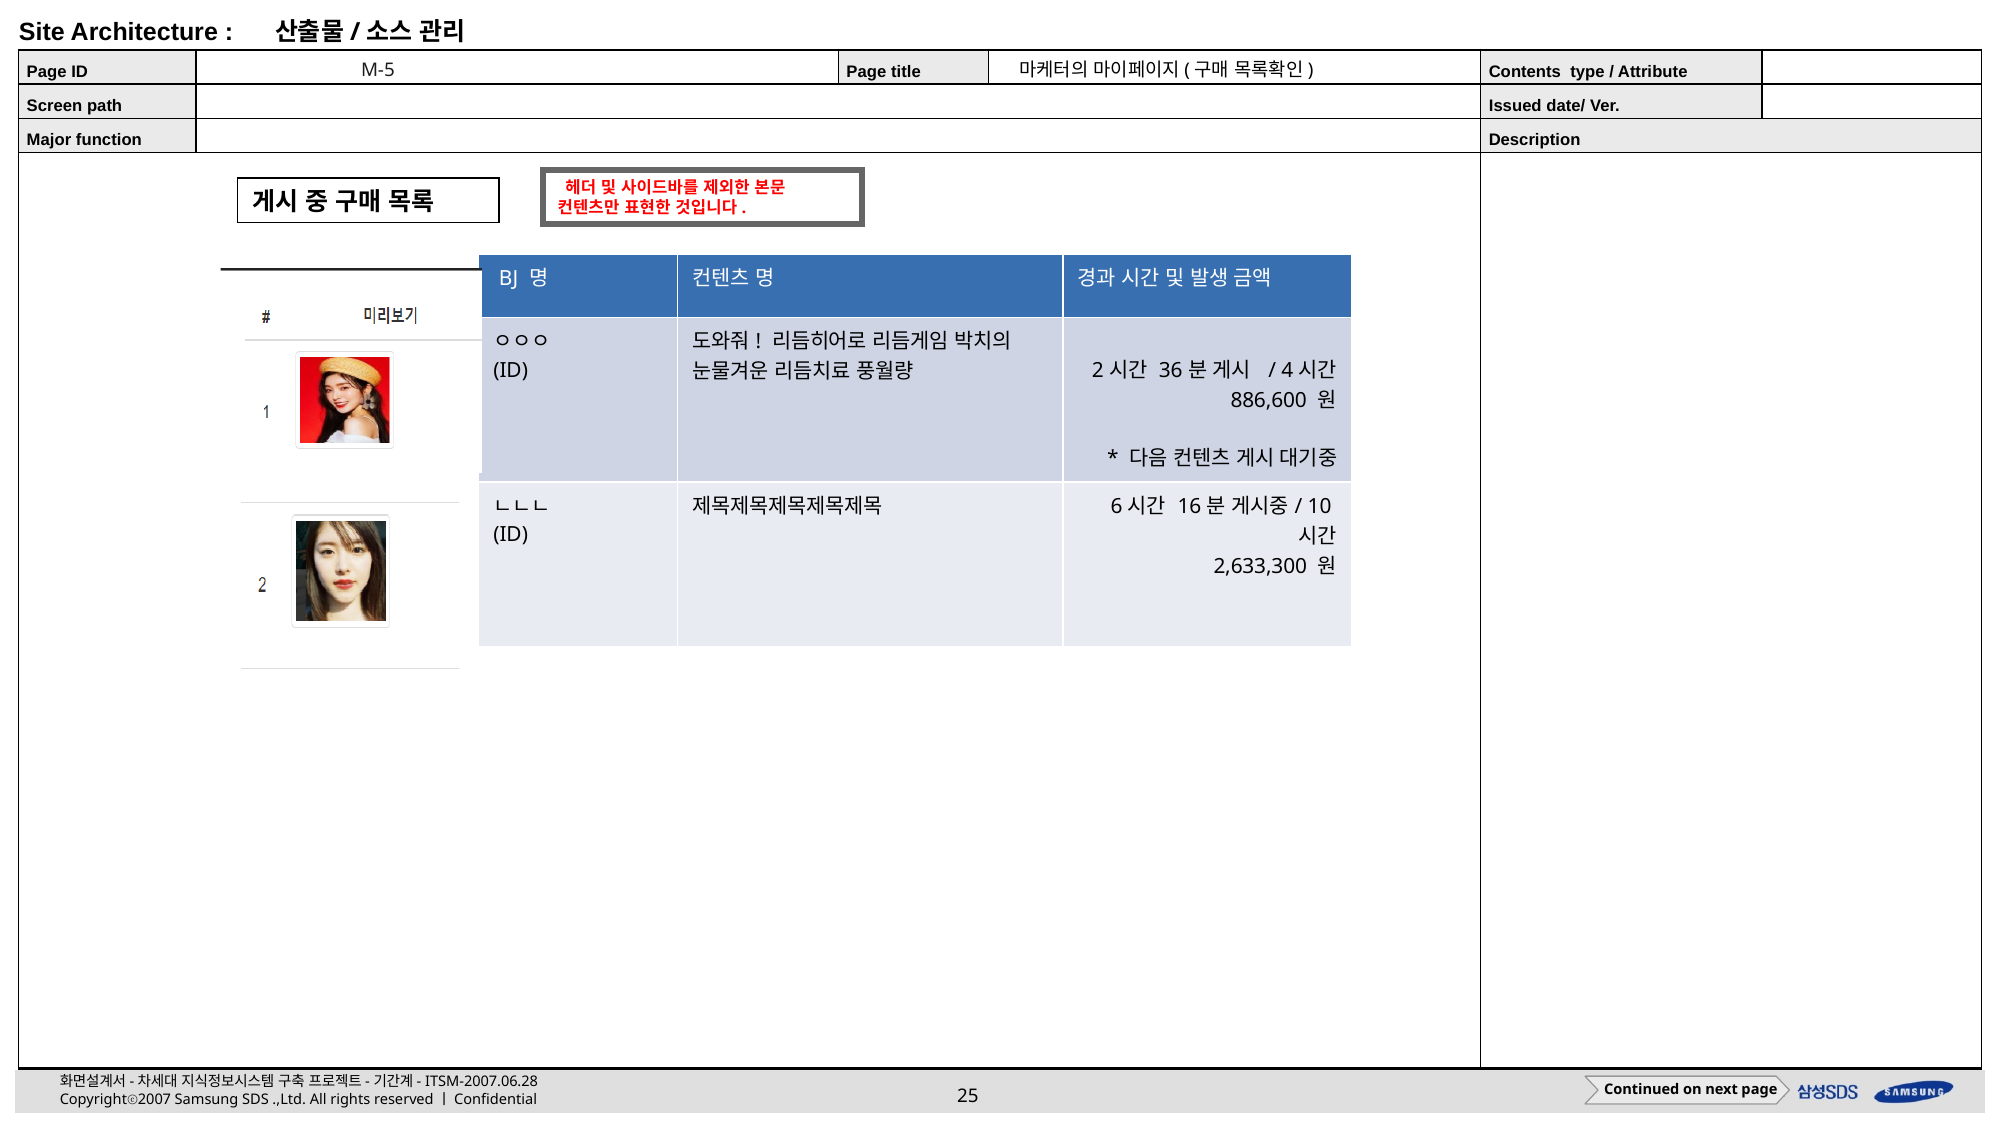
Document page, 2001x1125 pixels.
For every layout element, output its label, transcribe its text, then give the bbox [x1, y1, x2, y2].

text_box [1583, 1075, 1793, 1107]
table_cell 도와줘! 리듬히어로 리듬게임 박치의 눈물겨운 리듬치료 풍월량 [678, 318, 1062, 481]
picture [15, 1070, 1985, 1113]
table_cell 2시간 36분 게시 / 4시간 886,600 원 * 다음 컨텐츠 게시 대기중 [1064, 318, 1351, 481]
picture [216, 485, 460, 670]
table_header 경과 시간 및 발생 금액 [1064, 255, 1351, 317]
text_box 마케터의 마이페이지(구매 목록확인) [1004, 50, 1329, 88]
table_cell ㄴㄴㄴ (ID) [479, 483, 677, 646]
table_cell 제목제목제목제목제목 [678, 483, 1062, 646]
table_cell ㅇㅇㅇ (ID) [479, 318, 677, 481]
picture [220, 267, 483, 473]
table_header BJ 명 [479, 255, 677, 317]
text_box [1402, 160, 1766, 1015]
text_box 게시 중 구매 목록 [237, 177, 500, 223]
table_cell 6시간 16분 게시중/ 10시간 2,633,300 원 [1064, 483, 1351, 646]
text_box 헤더 및 사이드바를 제외한 본문 컨텐츠만 표현한 것입니다. [542, 169, 862, 225]
table_header 컨텐츠 명 [678, 255, 1062, 317]
text_box 25 [792, 1076, 1143, 1109]
text_box M-5 [346, 50, 410, 88]
